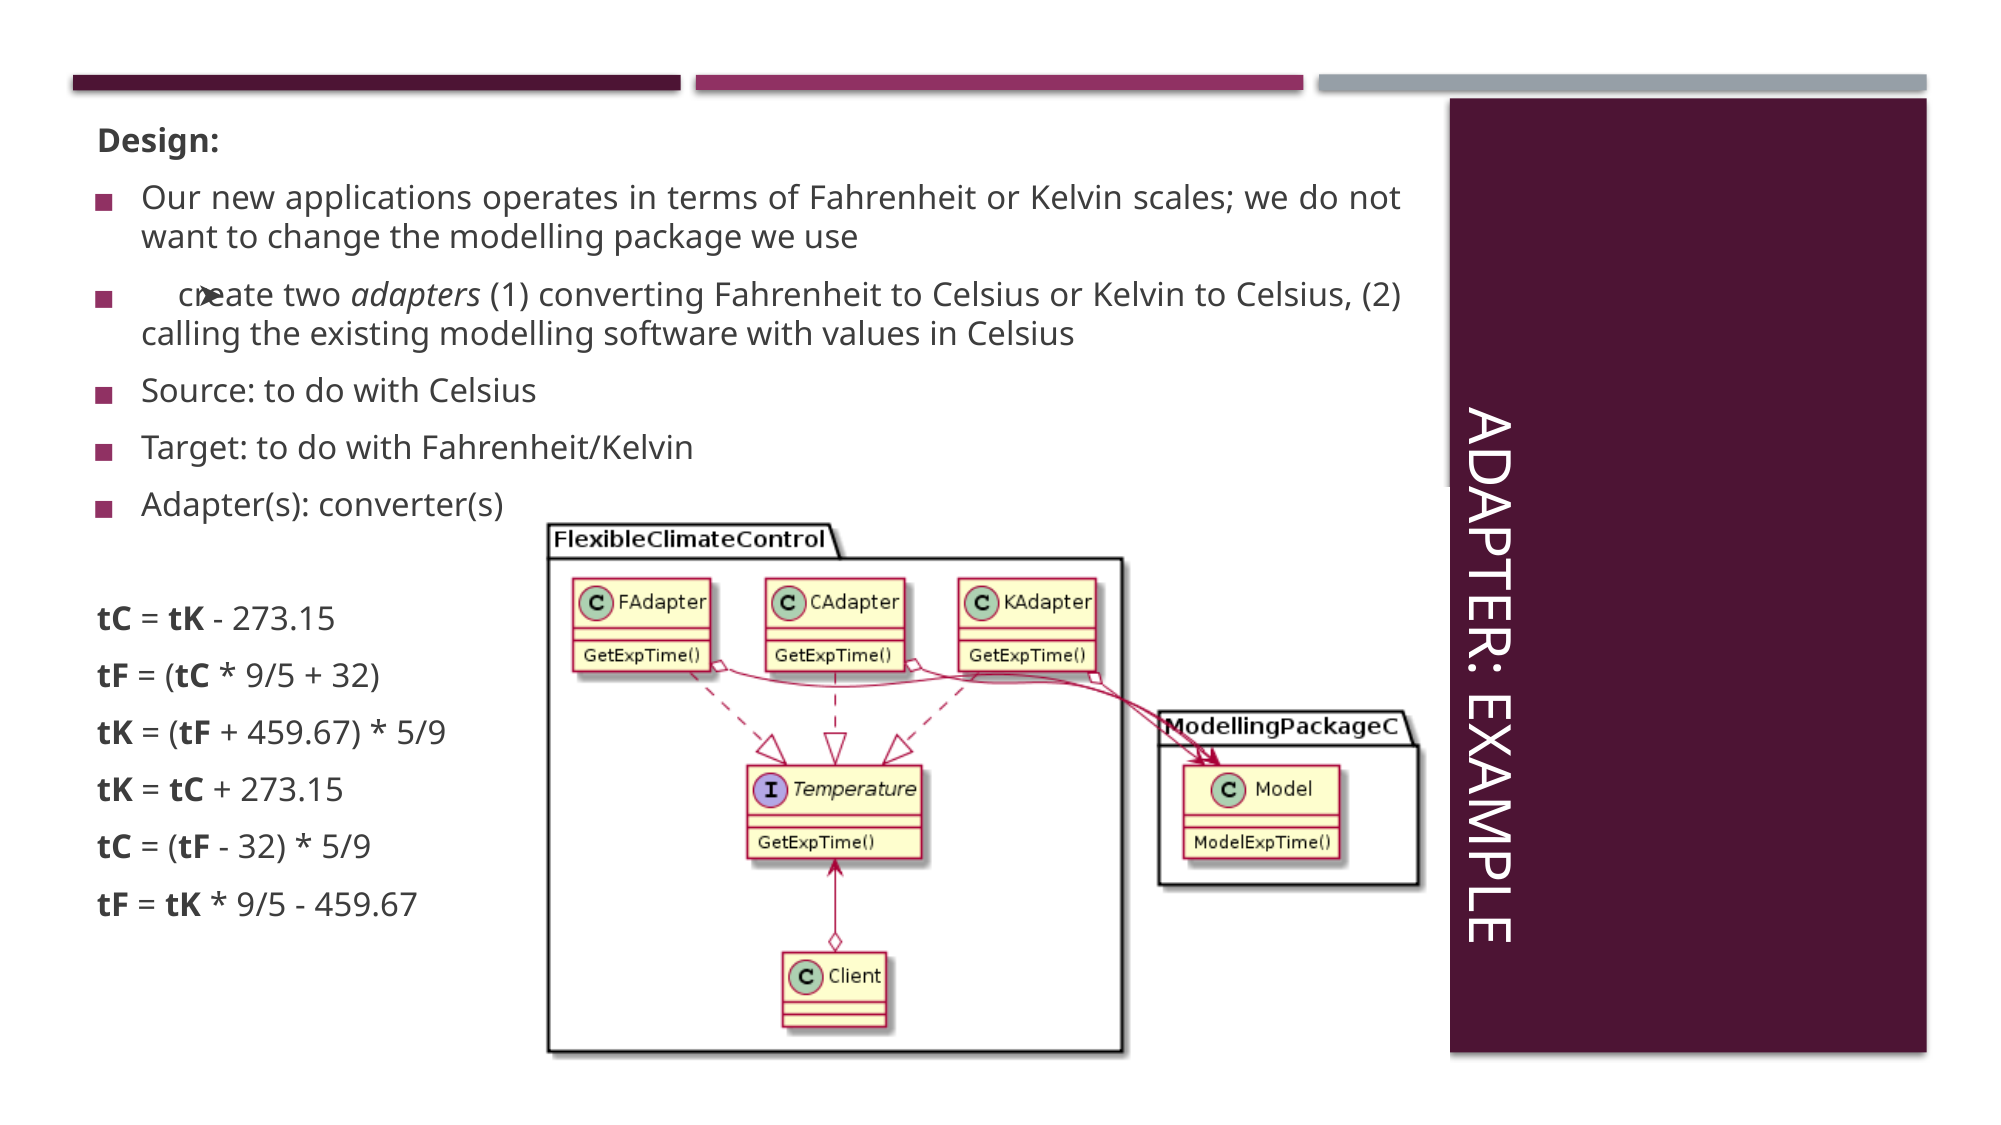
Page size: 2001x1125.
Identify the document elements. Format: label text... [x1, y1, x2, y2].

title Adapter: Example [1449, 110, 1779, 962]
picture [514, 487, 1451, 1068]
list Design: Our new applications operates in terms of Fahrenheit or Kelvin scales; we do not want to change the modelling package we use ➤ create two adapters (1) converting Fahrenheit to Celsius or Kelvin to Celsius, (2) calling the existing modelling software with values in Celsius Source: to do with Celsius Target: to do with Fahrenheit/Kelvin Adapter(s): converter(s) tC = tK - 273.15 tF = (tC * 9/5 + 32) tK = (tF + 459.67) * 5/9 tK = tC + 273.15 tC = (tF - 32) * 5/9 tF = tK * 9/5 - 459.67 [81, 110, 1436, 1045]
